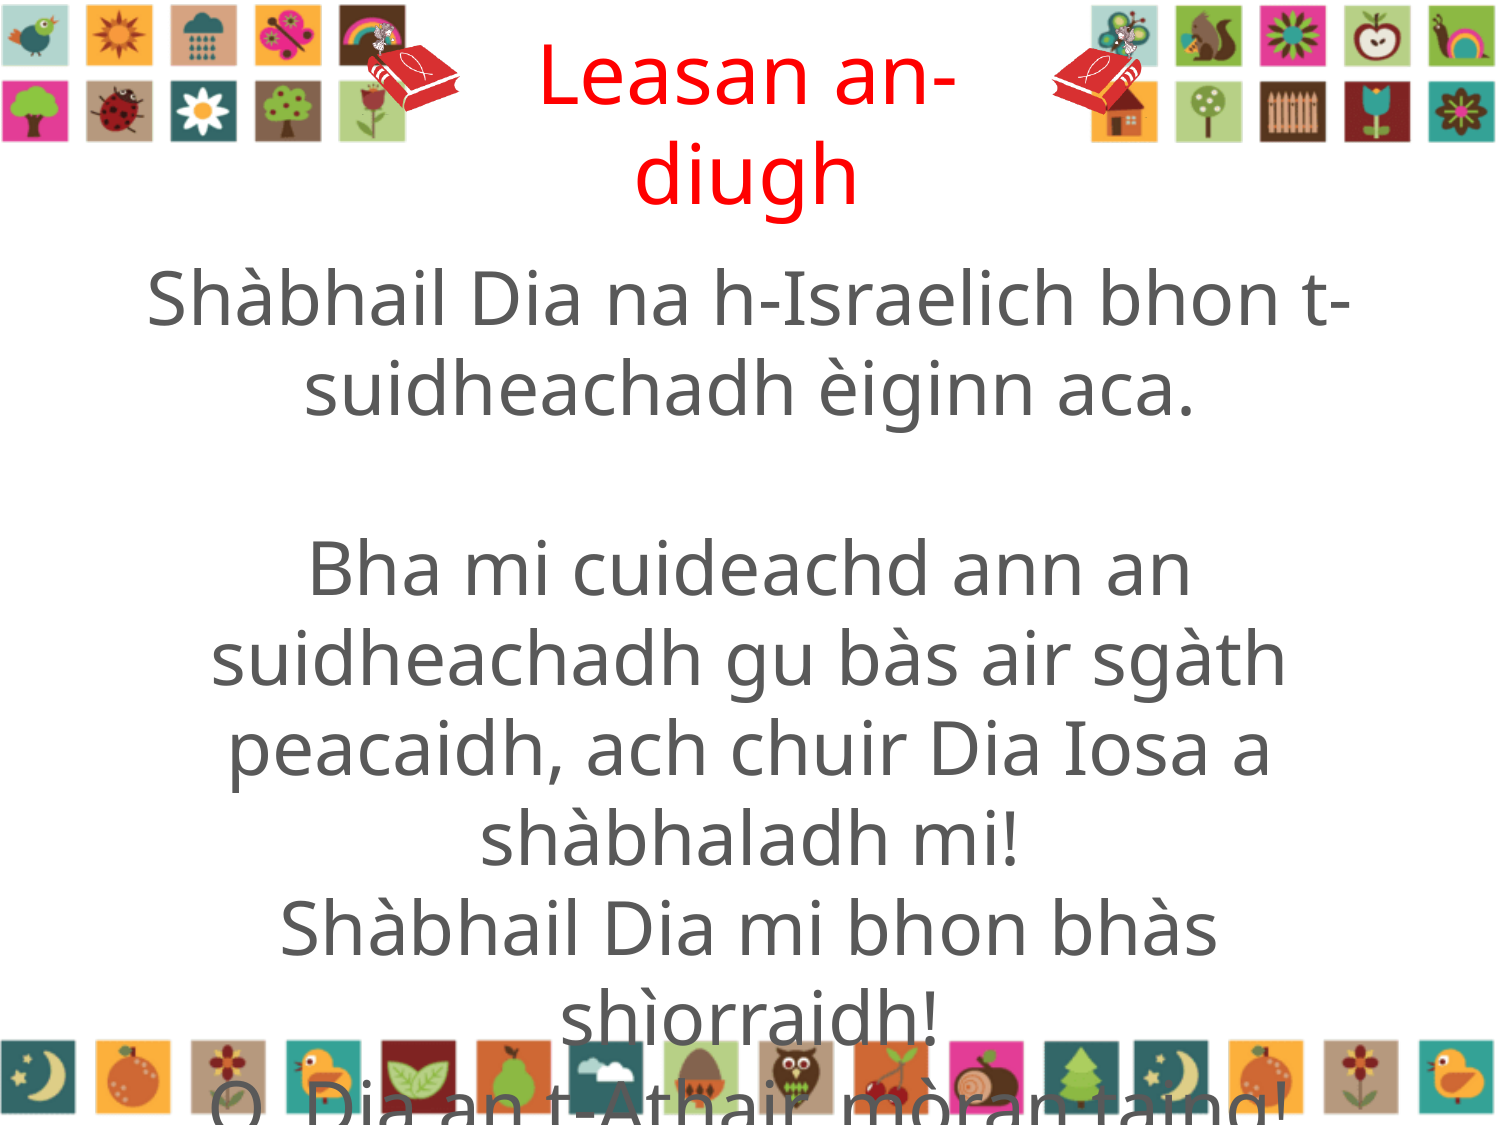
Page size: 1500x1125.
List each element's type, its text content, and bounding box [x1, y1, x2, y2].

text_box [0, 1028, 1500, 1118]
picture [0, 3, 492, 150]
text_box Leasan an-diugh [414, 13, 1080, 229]
picture [1019, 3, 1500, 150]
text_box Shàbhail Dia na h-Israelich bhon t-suidheachadh èiginn aca. Bha mi cuideachd ann an suidheachadh gu bàs air sgàth peacaidh, ach chuir Dia Iosa a shàbhaladh mi! Shàbhail Dia mi bhon bhàs shìorraidh! O, Dia an t-Athair, mòran taing! [76, 243, 1424, 1027]
